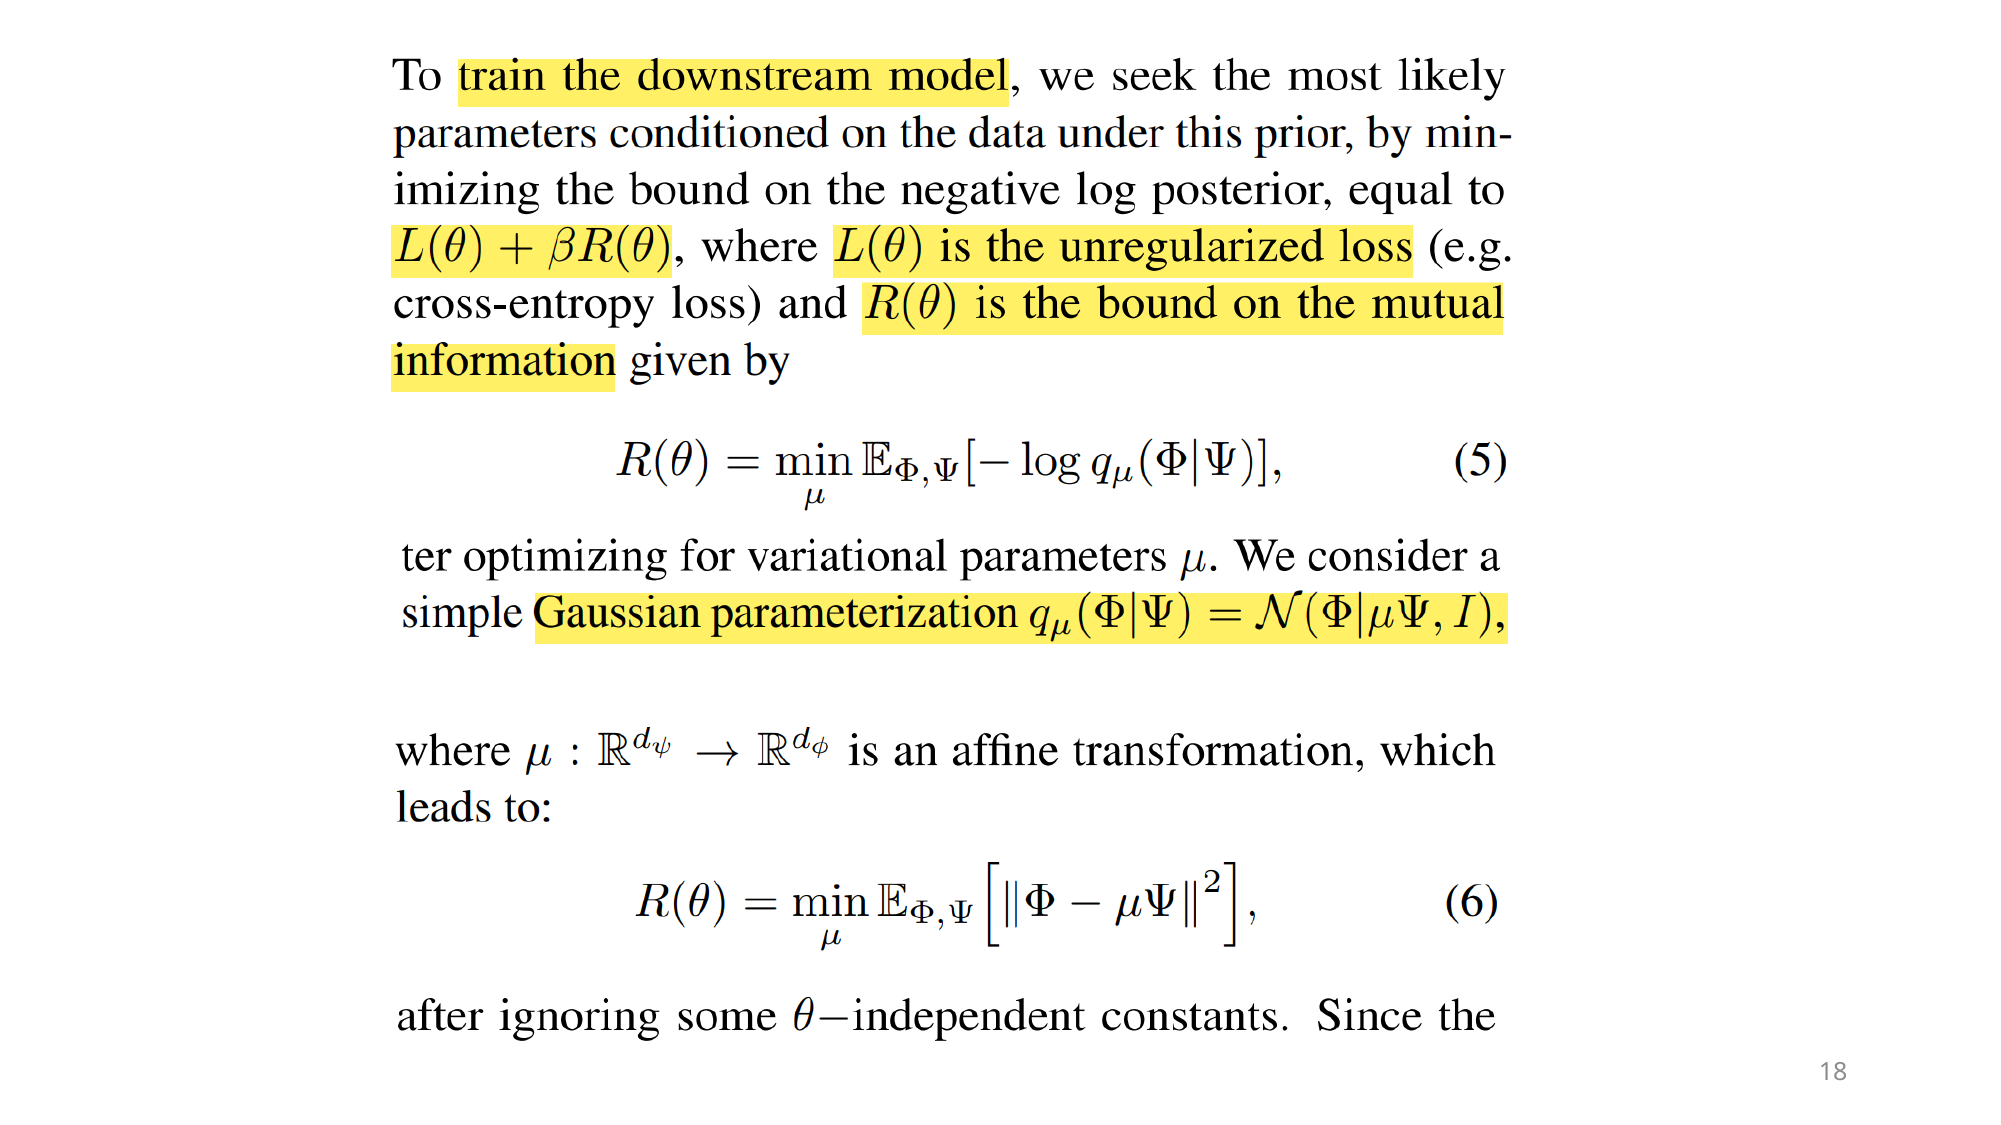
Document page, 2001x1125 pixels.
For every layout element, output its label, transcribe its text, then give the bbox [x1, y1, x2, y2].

picture [384, 50, 1520, 515]
picture [391, 528, 1512, 648]
picture [384, 727, 1505, 1043]
slide_number 18 [1412, 1042, 1863, 1103]
